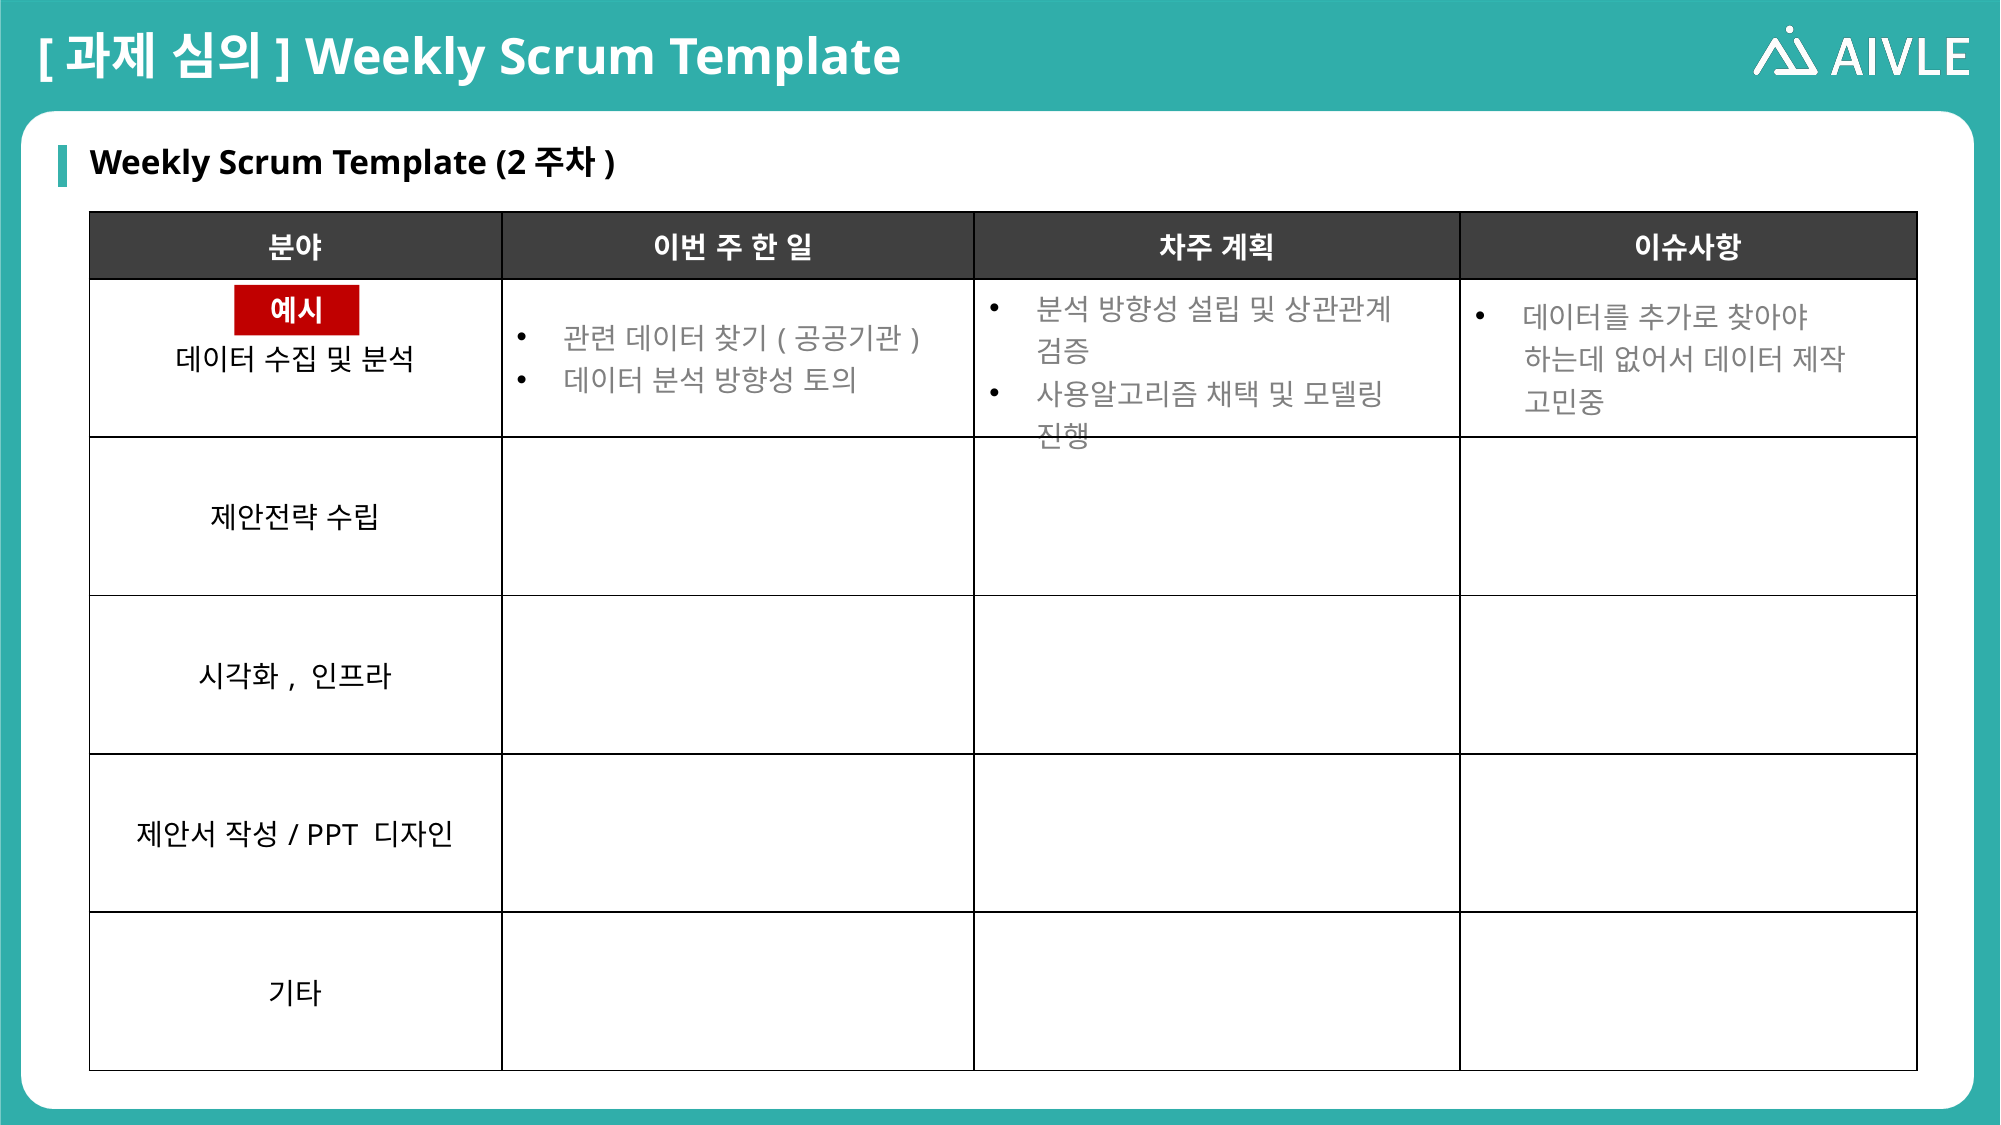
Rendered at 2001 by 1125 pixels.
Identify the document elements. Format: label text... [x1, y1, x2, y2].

text_box 예시 [232, 283, 362, 337]
table_cell [503, 596, 973, 753]
table_cell [1461, 913, 1916, 1070]
table_cell [1461, 438, 1916, 595]
table_cell 데이터 수집 및 분석 [90, 280, 501, 436]
table_cell [975, 913, 1459, 1070]
text_box [과제 심의] Weekly Scrum Template [22, 16, 1054, 92]
table_cell 관련 데이터 찾기(공공기관) 데이터 분석 방향성 토의 [503, 280, 973, 436]
table_cell [503, 755, 973, 911]
table_header 분야 [90, 213, 501, 278]
table_header 이슈사항 [1461, 213, 1916, 278]
table_cell 시각화, 인프라 [90, 596, 501, 753]
table_cell [1461, 596, 1916, 753]
table_cell [503, 913, 973, 1070]
table_cell 분석 방향성 설립 및 상관관계 검증 사용알고리즘 채택 및 모델링 진행 [975, 280, 1459, 436]
table_cell [975, 755, 1459, 911]
table_cell [1461, 755, 1916, 911]
text_box Weekly Scrum Template (2주차) [74, 136, 1526, 187]
table_header 이번 주 한 일 [503, 213, 973, 278]
table_cell 데이터를 추가로 찾아야 하는데 없어서 데이터 제작 고민중 [1461, 280, 1916, 436]
table_cell 기타 [90, 913, 501, 1070]
text_box [62, 140, 1514, 192]
picture [0, 0, 2000, 1125]
table_cell [975, 438, 1459, 595]
table_cell 제안서 작성/ PPT 디자인 [90, 755, 501, 911]
table_cell [503, 438, 973, 595]
table_cell [975, 596, 1459, 753]
table_cell 제안전략 수립 [90, 438, 501, 595]
table_header 차주 계획 [975, 213, 1459, 278]
